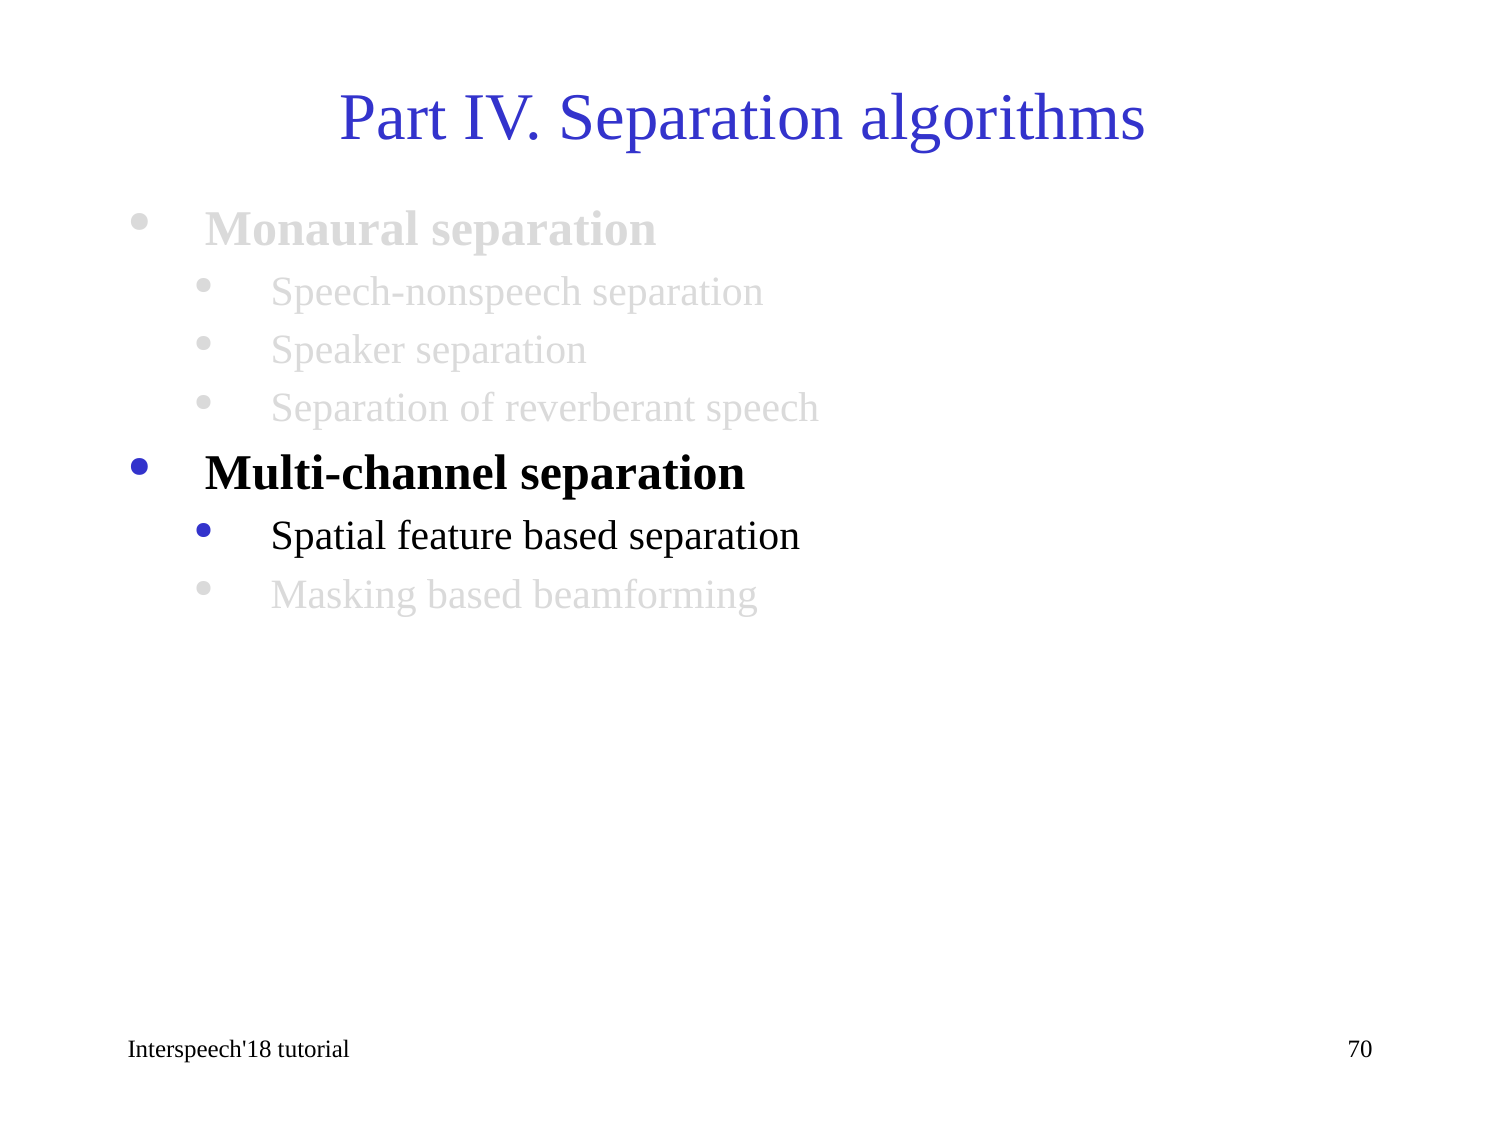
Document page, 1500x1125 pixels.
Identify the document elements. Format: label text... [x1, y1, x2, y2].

slide_number 70 [1074, 1024, 1388, 1101]
slide_number Interspeech'18 tutorial [112, 1024, 426, 1101]
title Part IV. Separation algorithms [87, 62, 1400, 163]
list Monaural separation Speech-nonspeech separation Speaker separation Separation of reverberant speech Multi-channel separation Spatial feature based separation Masking based beamforming [115, 187, 1385, 832]
